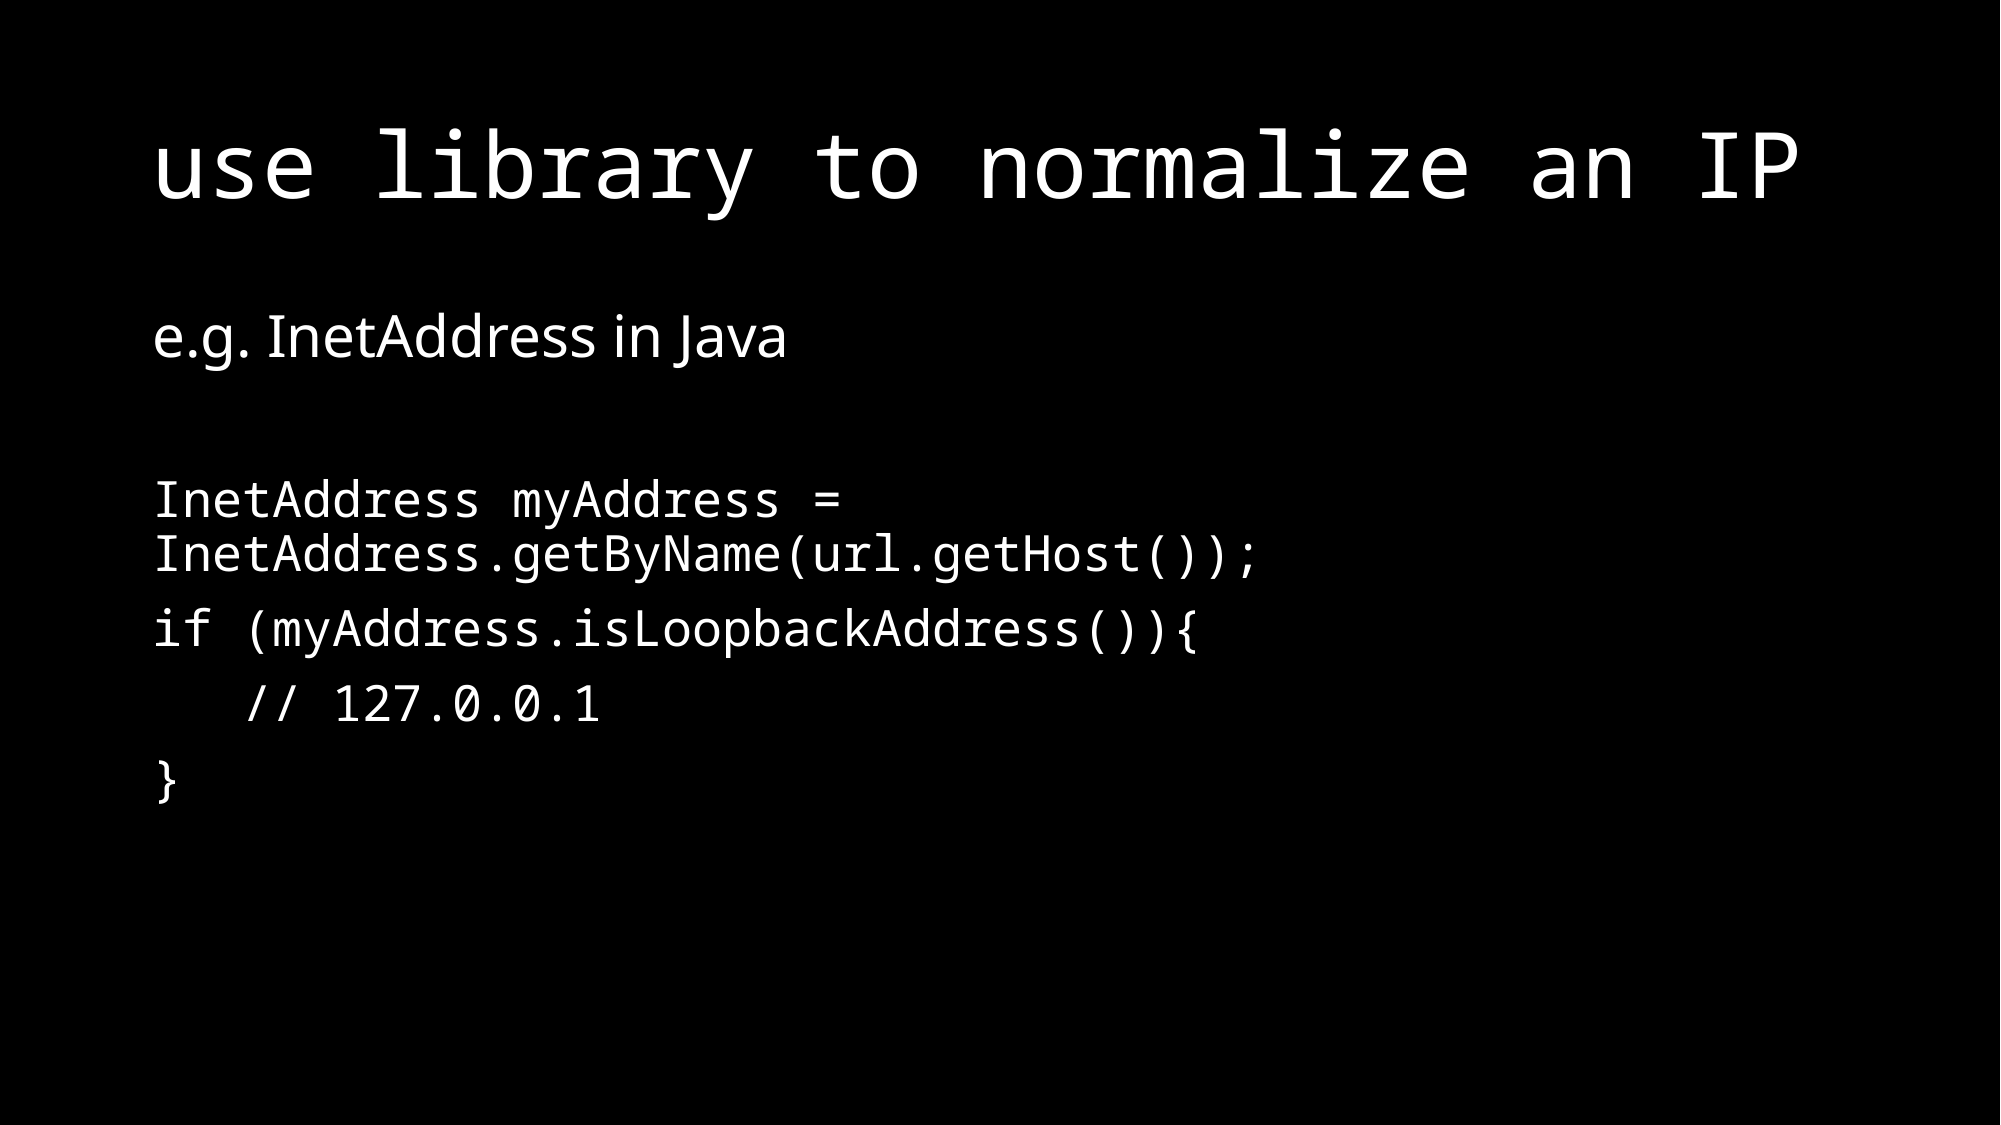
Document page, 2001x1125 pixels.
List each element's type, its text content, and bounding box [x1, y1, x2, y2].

title use library to normalize an IP [137, 59, 1863, 278]
list e.g. InetAddress in Java InetAddress myAddress = InetAddress.getByName(url.getHost()); if (myAddress.isLoopbackAddress()){ // 127.0.0.1 } [137, 299, 1863, 1014]
